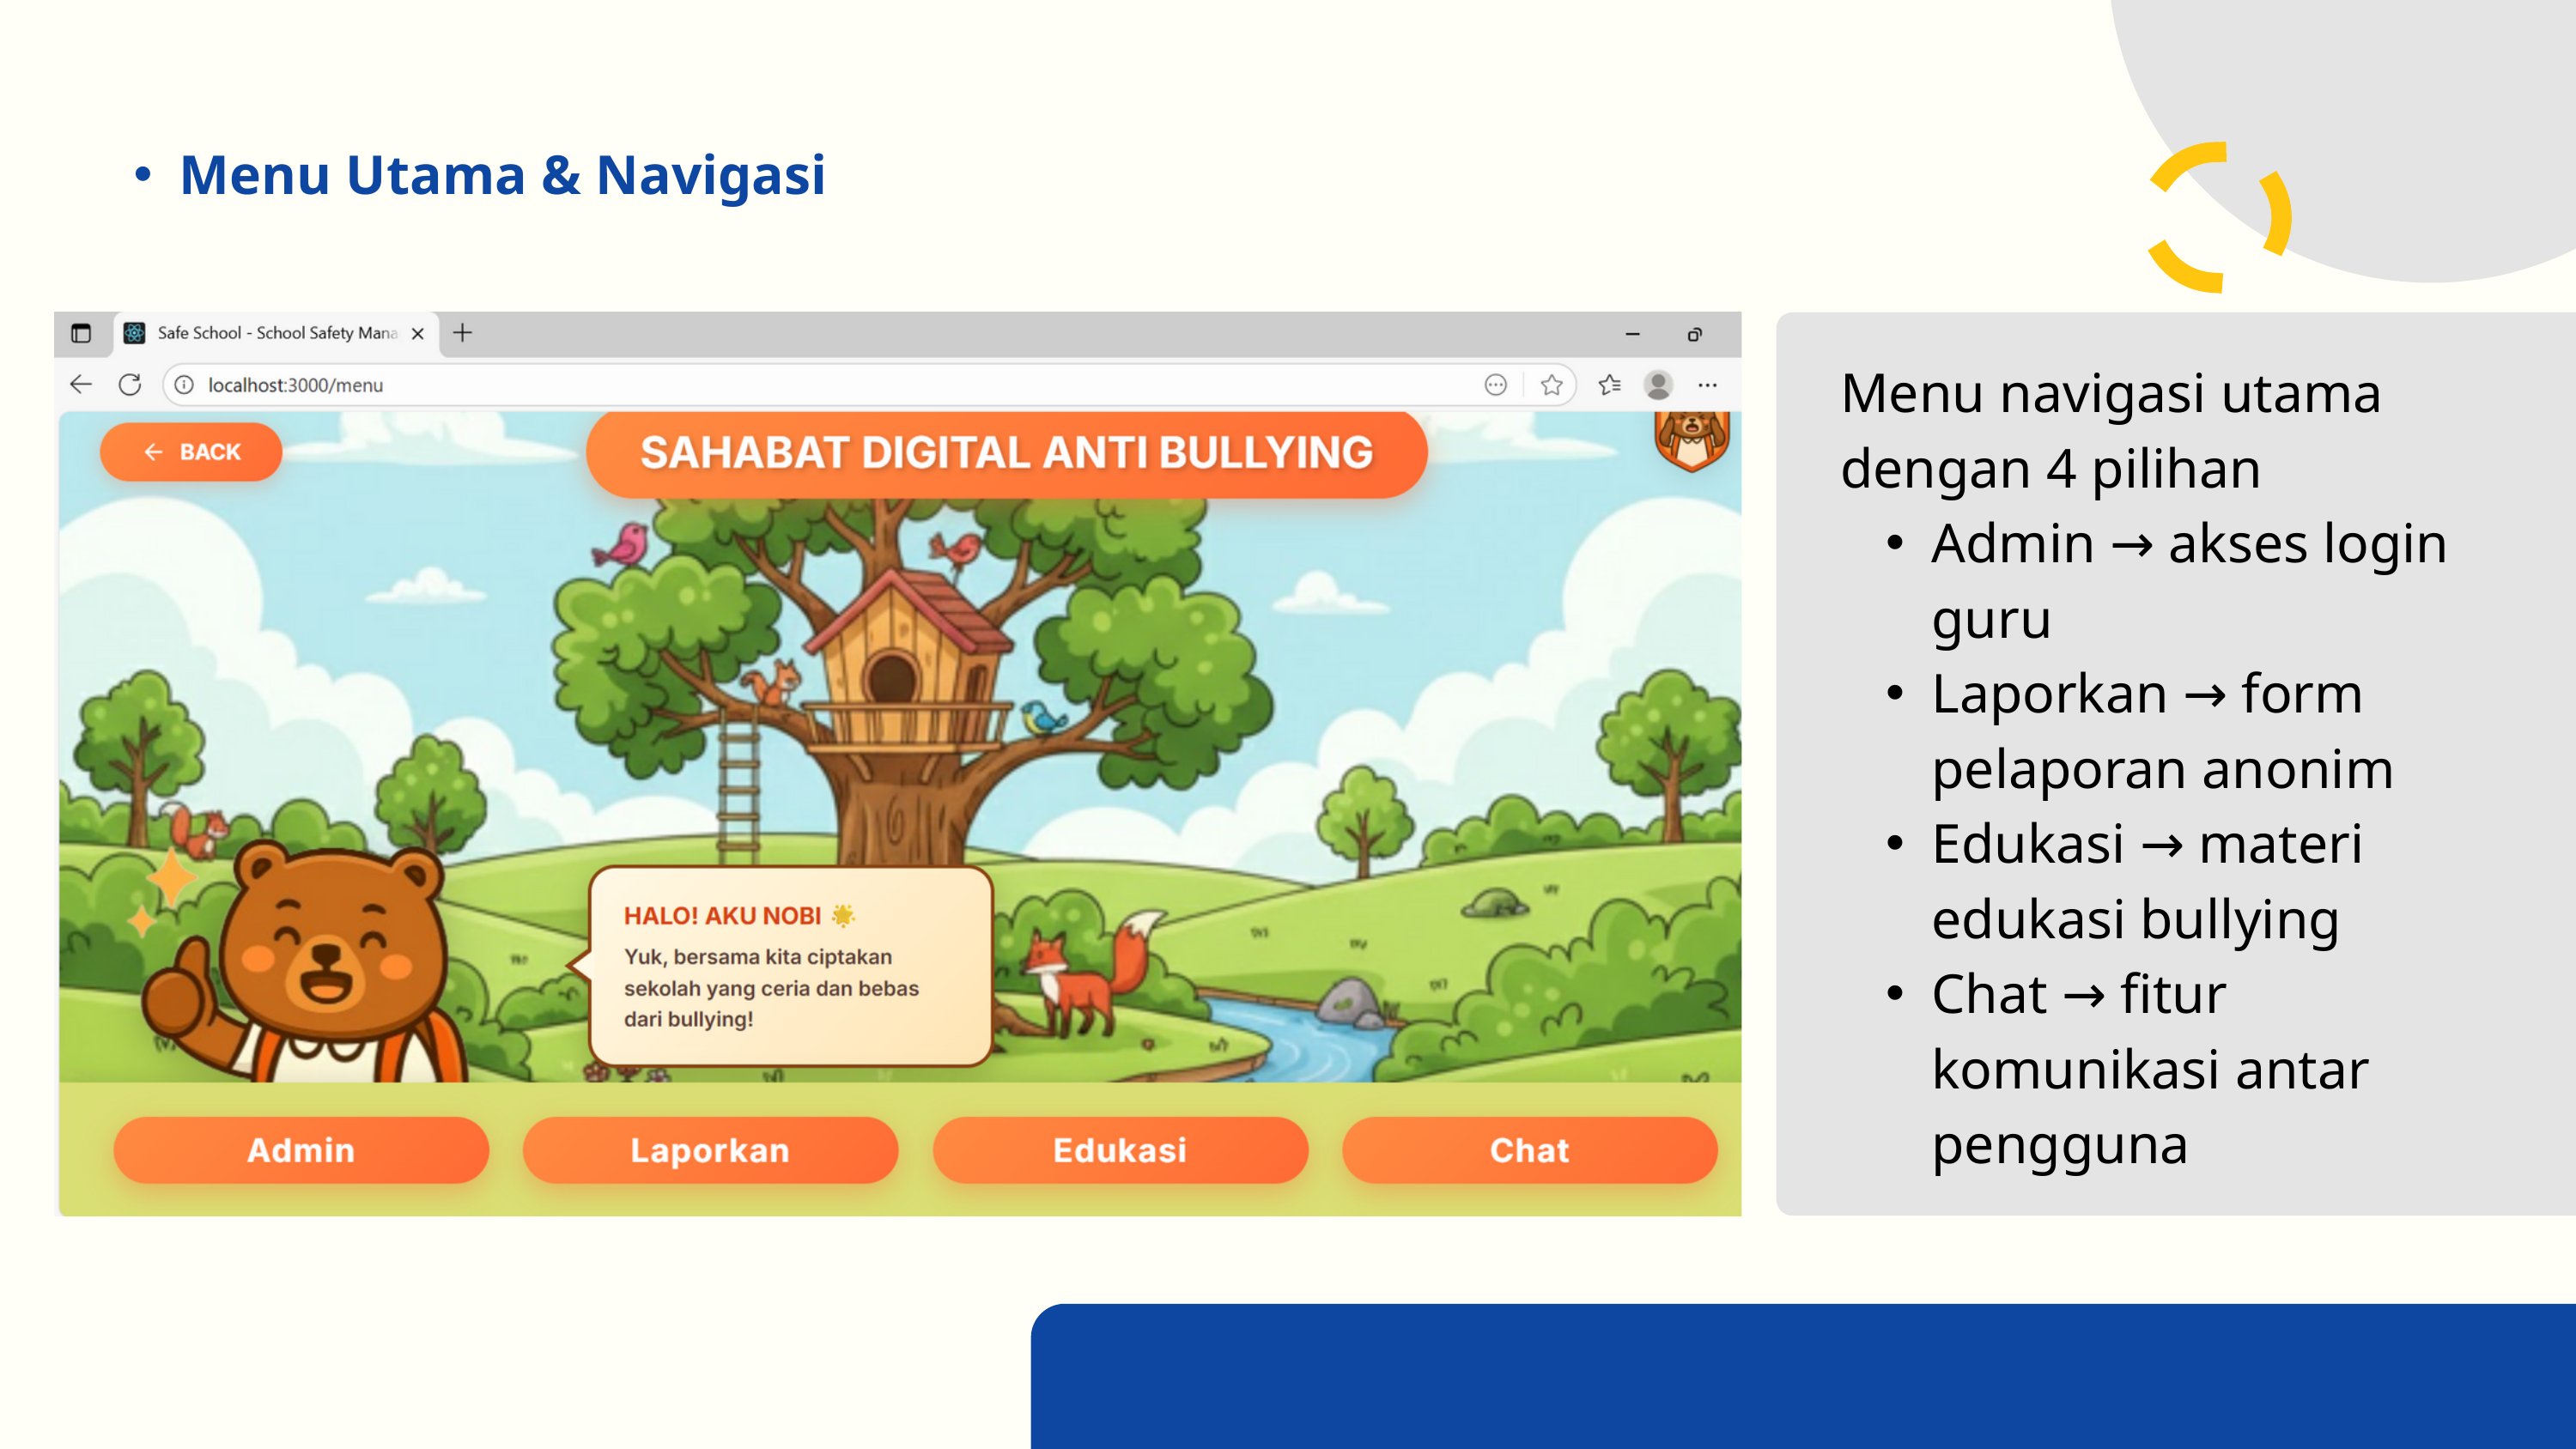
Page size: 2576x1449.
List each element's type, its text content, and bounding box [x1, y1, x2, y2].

text_box [54, 312, 1742, 1216]
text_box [2108, 0, 2576, 283]
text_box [1030, 1303, 2576, 1449]
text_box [2150, 151, 2282, 283]
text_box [1776, 312, 2576, 1216]
text_box Menu Utama & Navigasi [54, 156, 862, 206]
